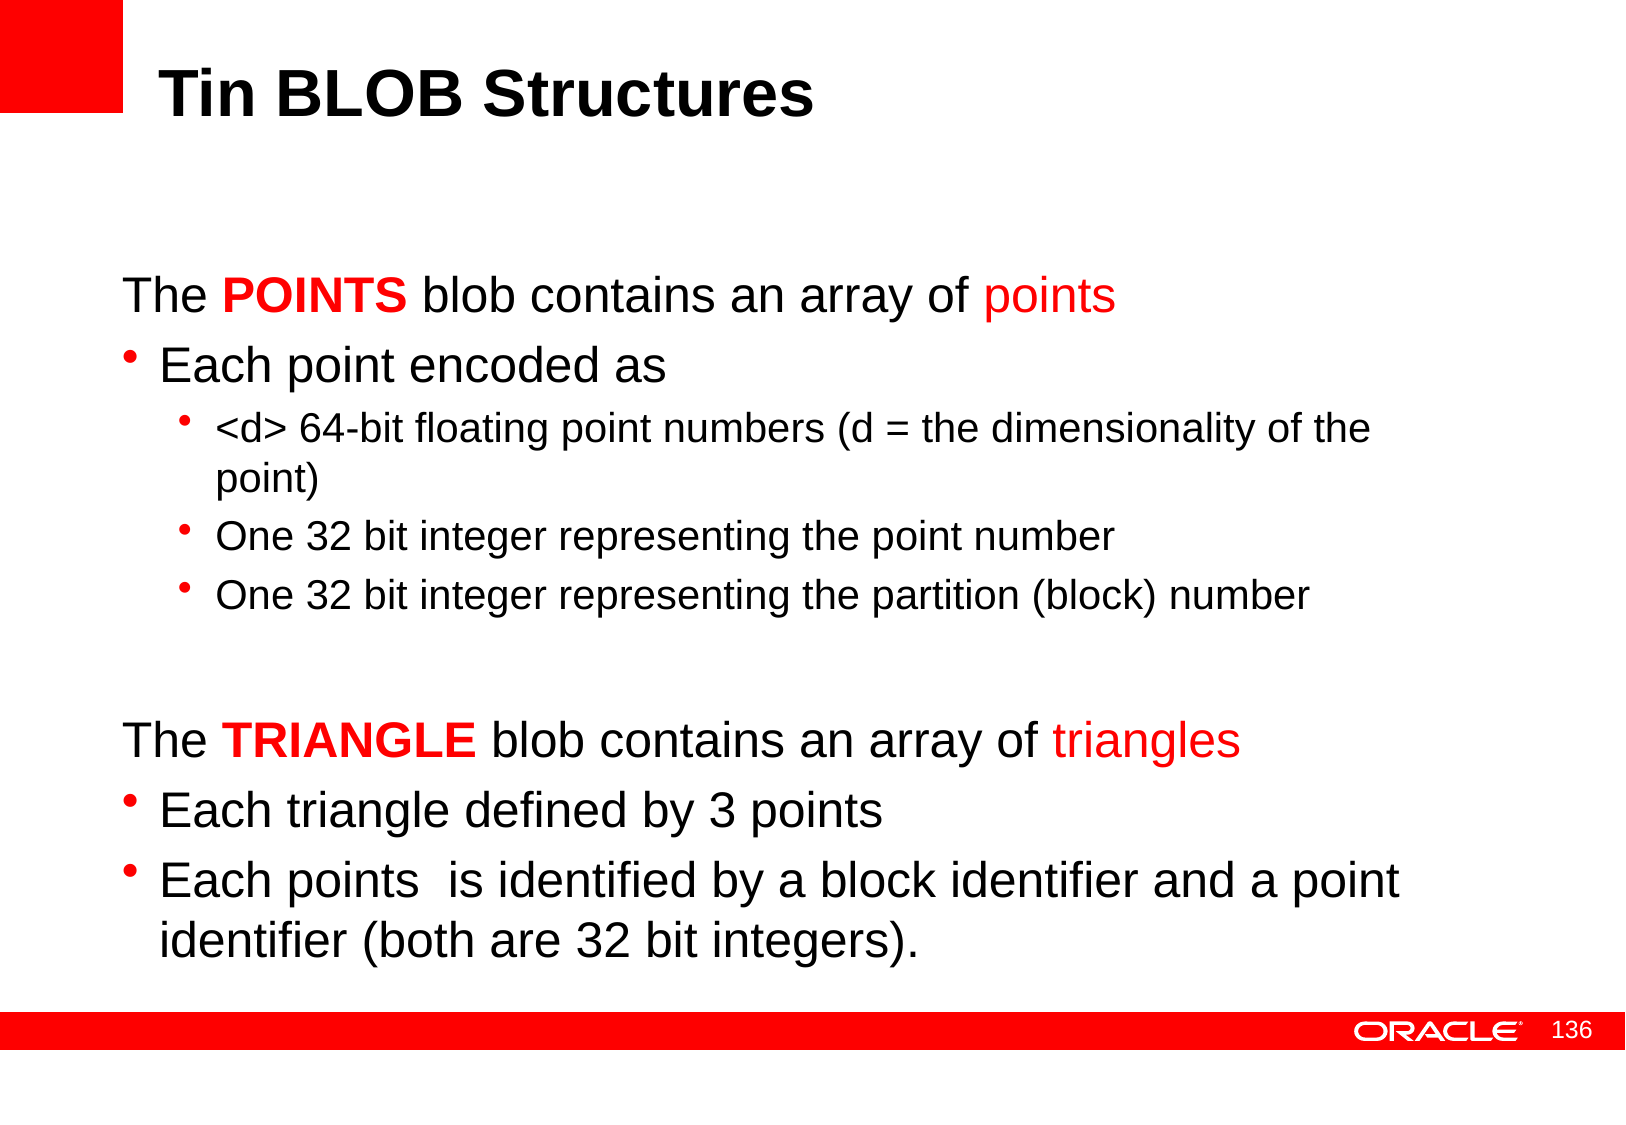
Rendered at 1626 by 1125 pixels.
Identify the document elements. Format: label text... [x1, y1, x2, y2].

picture [0, 0, 123, 113]
picture [0, 1012, 1625, 1050]
list The POINTS blob contains an array of points Each point encoded as <d> 64-bit floating point numbers (d = the dimensionality of the point) One 32 bit integer representing the point number One 32 bit integer representing the partition (block) number The TRIANGLE blob contains an array of triangles Each triangle defined by 3 points Each points is identified by a block identifier and a point identifier (both are 32 bit integers). [121, 262, 1462, 976]
title Tin BLOB Structures [157, 49, 1506, 205]
